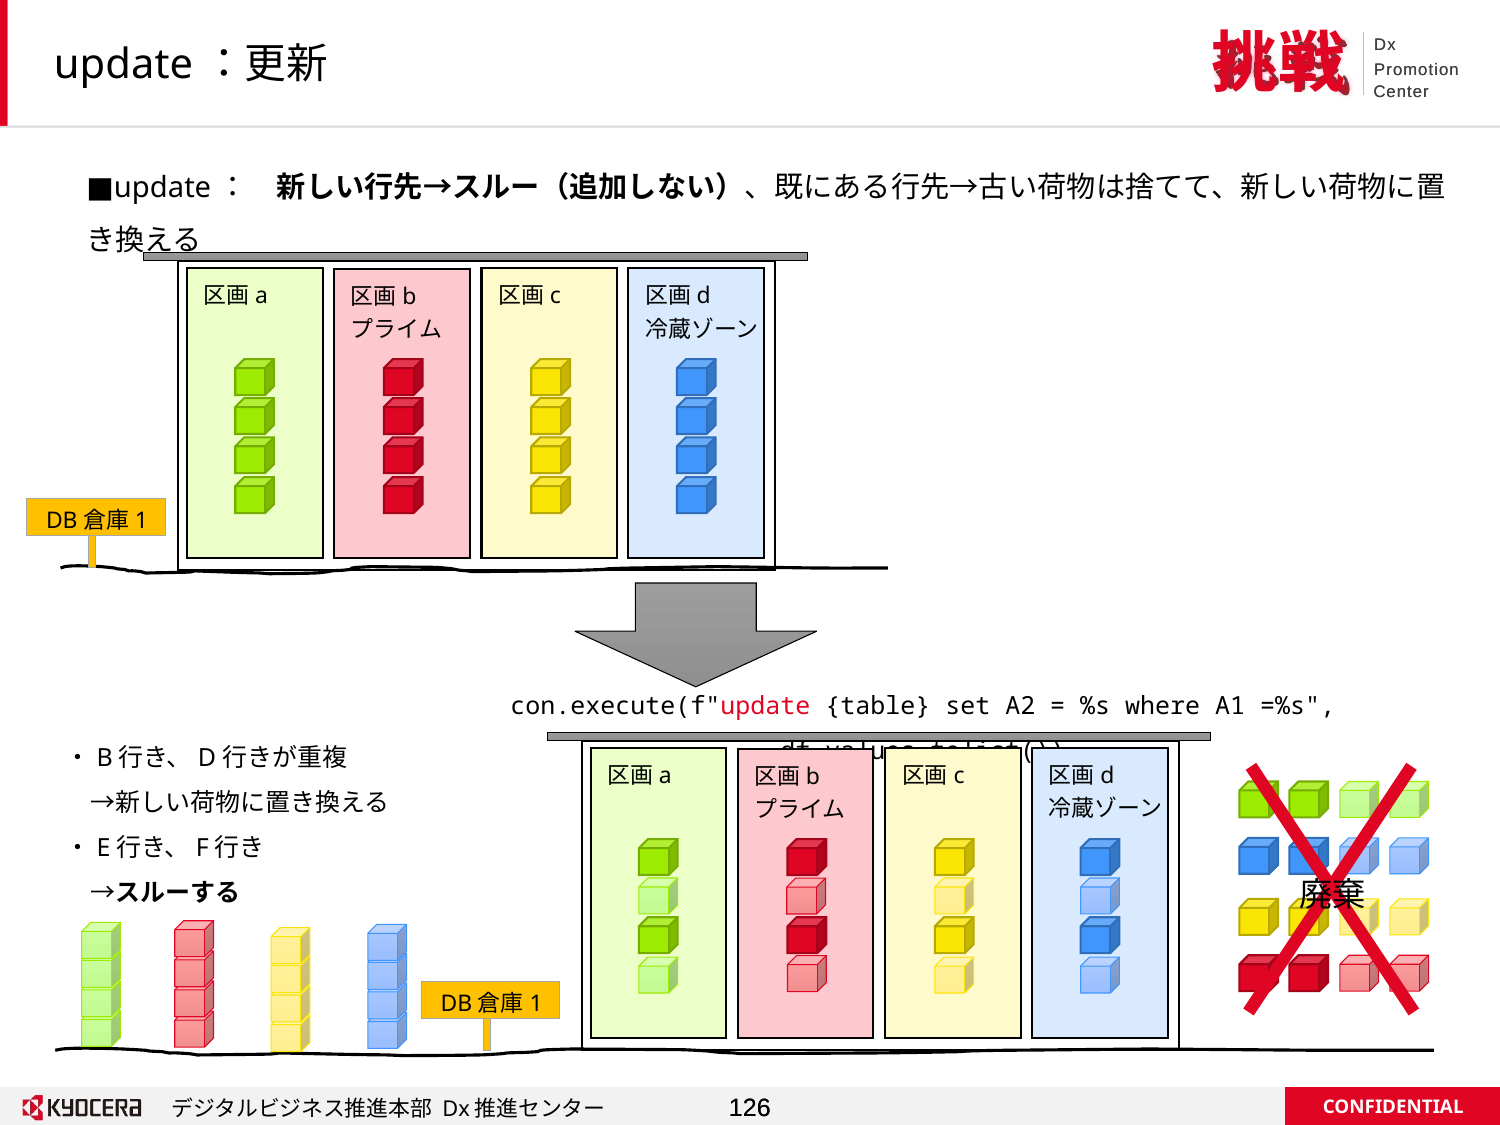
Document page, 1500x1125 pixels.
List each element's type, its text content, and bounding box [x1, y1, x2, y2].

text_box 区画a [590, 747, 727, 1039]
text_box [234, 436, 275, 475]
text_box [54, 1046, 581, 1058]
text_box [530, 358, 572, 397]
text_box [675, 358, 717, 397]
text_box [933, 838, 975, 877]
text_box [530, 436, 572, 475]
text_box C [382, 436, 424, 475]
text_box 区画c [480, 267, 618, 559]
text_box DB倉庫1 [421, 981, 560, 1019]
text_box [638, 877, 679, 915]
text_box [234, 358, 275, 397]
text_box A [786, 838, 828, 877]
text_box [1079, 838, 1121, 915]
text_box 区画c [884, 747, 1022, 1039]
text_box B [1238, 954, 1248, 993]
text_box B [1238, 897, 1248, 936]
text_box [88, 536, 96, 568]
text_box [234, 476, 275, 515]
text_box ■update： 新しい行先→スルー（追加しない）、既にある行先→古い荷物は捨てて、新しい荷物に置き換える [71, 143, 1461, 264]
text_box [1080, 956, 1120, 994]
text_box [367, 923, 408, 1049]
text_box [547, 732, 1211, 741]
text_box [81, 921, 121, 1047]
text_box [934, 956, 975, 994]
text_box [786, 877, 827, 915]
text_box [234, 397, 275, 436]
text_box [934, 877, 975, 915]
text_box [644, 1051, 1100, 1056]
text_box D [382, 476, 424, 515]
text_box 区画b プライム [737, 748, 874, 1039]
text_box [637, 916, 679, 955]
text_box DB倉庫1 [26, 498, 166, 536]
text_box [174, 920, 215, 1048]
picture [10, 1092, 153, 1125]
text_box [483, 1019, 491, 1051]
text_box [776, 565, 888, 570]
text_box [270, 927, 311, 1053]
text_box 区画d 冷蔵ゾーン [627, 267, 765, 559]
text_box con.execute(f"update {table} set A2 = %s where A1 =%s", df.values.tolist()) [360, 674, 1486, 765]
text_box 区画a [186, 267, 324, 559]
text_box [786, 916, 828, 993]
picture [1211, 30, 1354, 101]
text_box B [1238, 780, 1248, 819]
text_box ・B行き、D行きが重複 →新しい荷物に置き換える ・E行き、F行き →スルーする [50, 719, 438, 914]
text_box B [382, 397, 424, 436]
text_box [1180, 1047, 1434, 1052]
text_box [933, 916, 975, 955]
text_box A [382, 358, 424, 397]
text_box [530, 476, 572, 515]
text_box [143, 252, 808, 261]
text_box [675, 397, 717, 436]
text_box [530, 397, 572, 436]
text_box [60, 564, 351, 576]
text_box [675, 436, 717, 475]
text_box [574, 582, 817, 674]
text_box [177, 260, 776, 571]
title update：更新 [38, 3, 1141, 121]
text_box [637, 838, 679, 877]
text_box [675, 476, 717, 515]
text_box 区画d 冷蔵ゾーン [1031, 747, 1169, 1039]
text_box [581, 740, 1180, 1051]
text_box B [1238, 836, 1248, 875]
text_box 区画b プライム [333, 268, 471, 559]
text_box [1248, 766, 1430, 1012]
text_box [1079, 916, 1121, 955]
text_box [638, 956, 679, 994]
